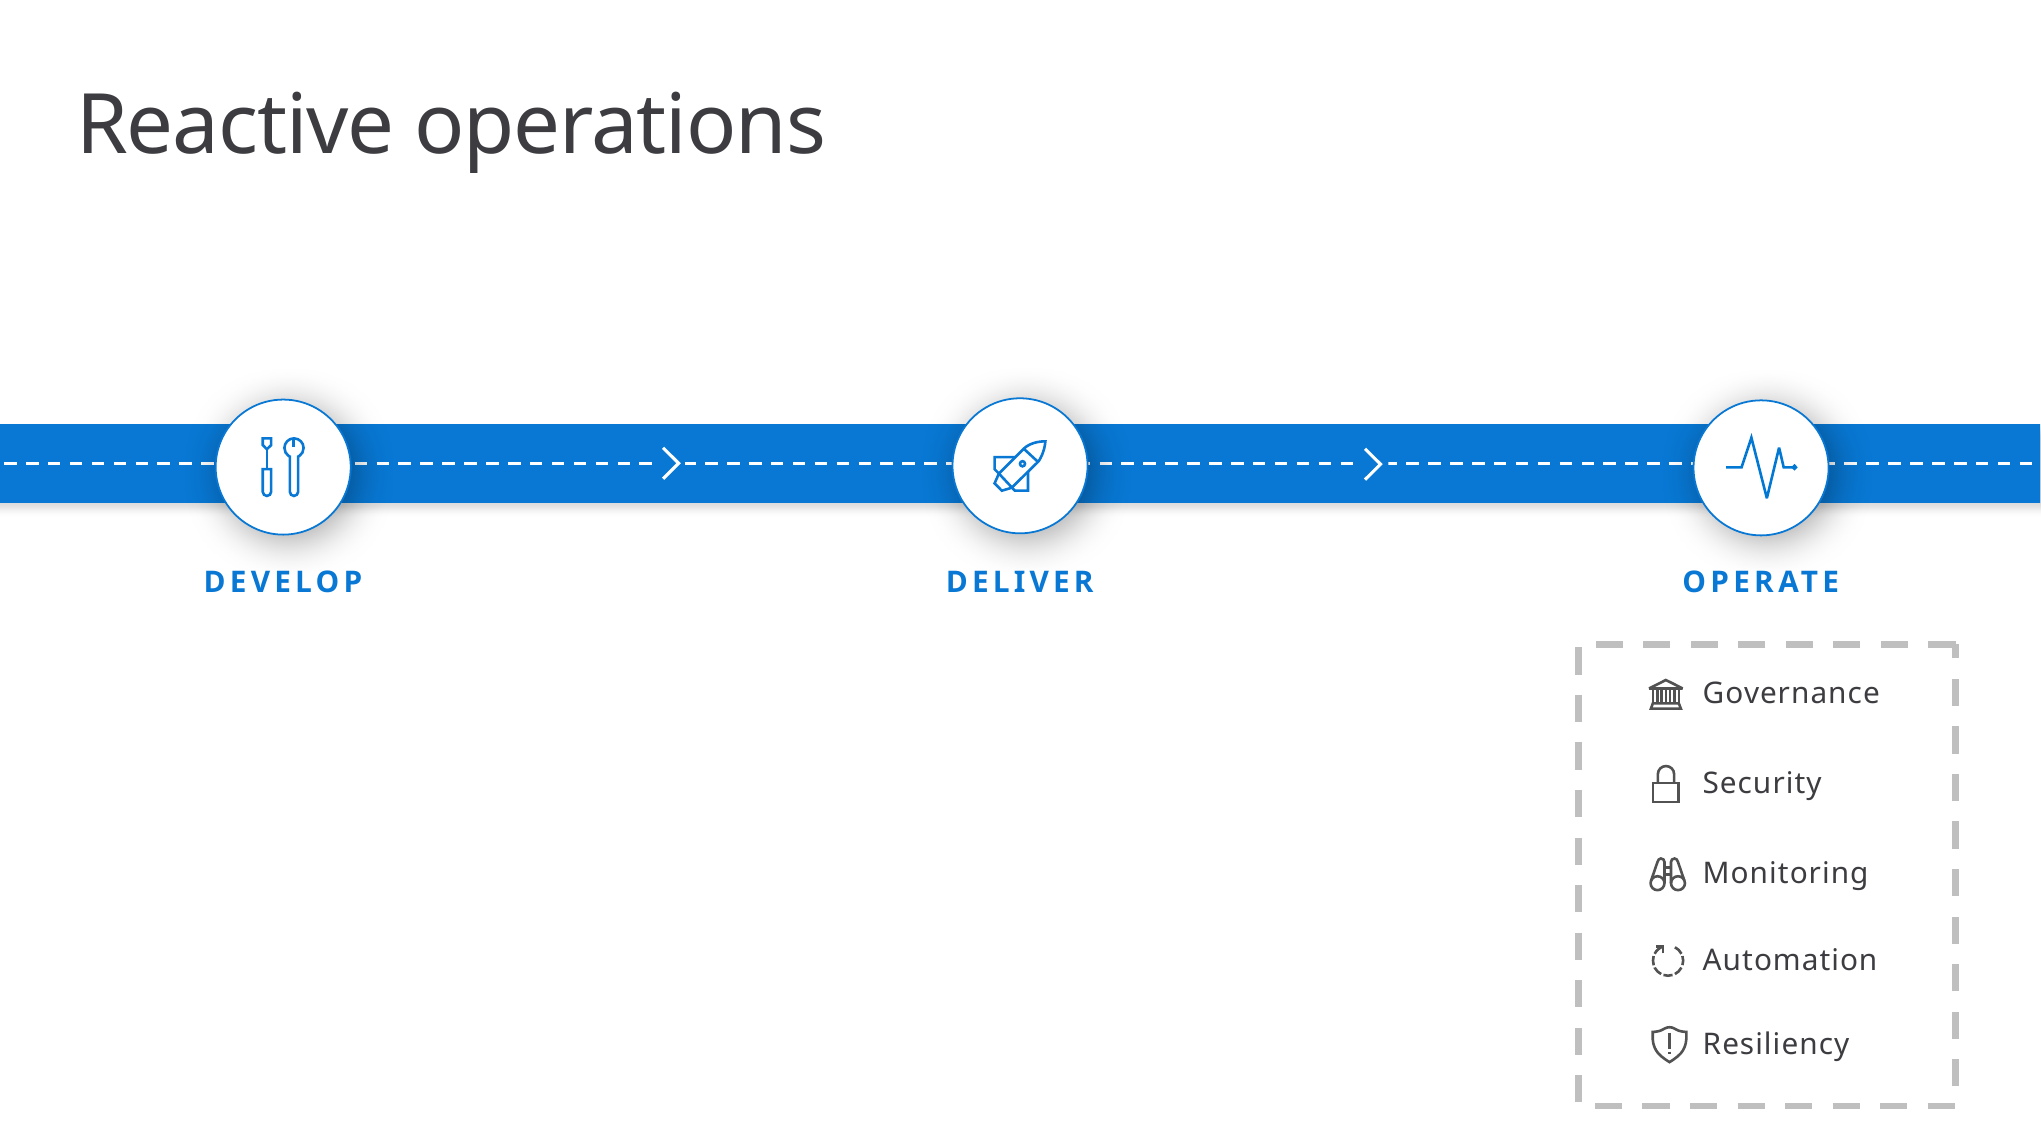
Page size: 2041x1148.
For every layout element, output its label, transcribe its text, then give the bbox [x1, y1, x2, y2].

text_box [1703, 504, 1819, 531]
text_box [1649, 680, 1683, 709]
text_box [1088, 423, 2041, 504]
title Reactive operations [76, 103, 1969, 174]
text_box Automation [1641, 940, 2009, 982]
text_box [1577, 644, 1956, 1107]
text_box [351, 423, 952, 504]
text_box Resiliency [1641, 1023, 2009, 1066]
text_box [952, 398, 1088, 534]
text_box DEVELOP [99, 531, 467, 630]
text_box OPERATE [1577, 531, 1945, 630]
text_box [1709, 399, 1813, 423]
text_box [1650, 858, 1685, 891]
text_box Governance [1641, 673, 2009, 716]
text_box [0, 423, 215, 504]
text_box [1652, 766, 1679, 802]
text_box [1654, 946, 1664, 954]
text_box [215, 399, 351, 535]
text_box [1652, 1027, 1687, 1063]
text_box Security [1641, 763, 2009, 806]
text_box DELIVER [836, 531, 1204, 630]
text_box Monitoring [1641, 853, 2009, 896]
